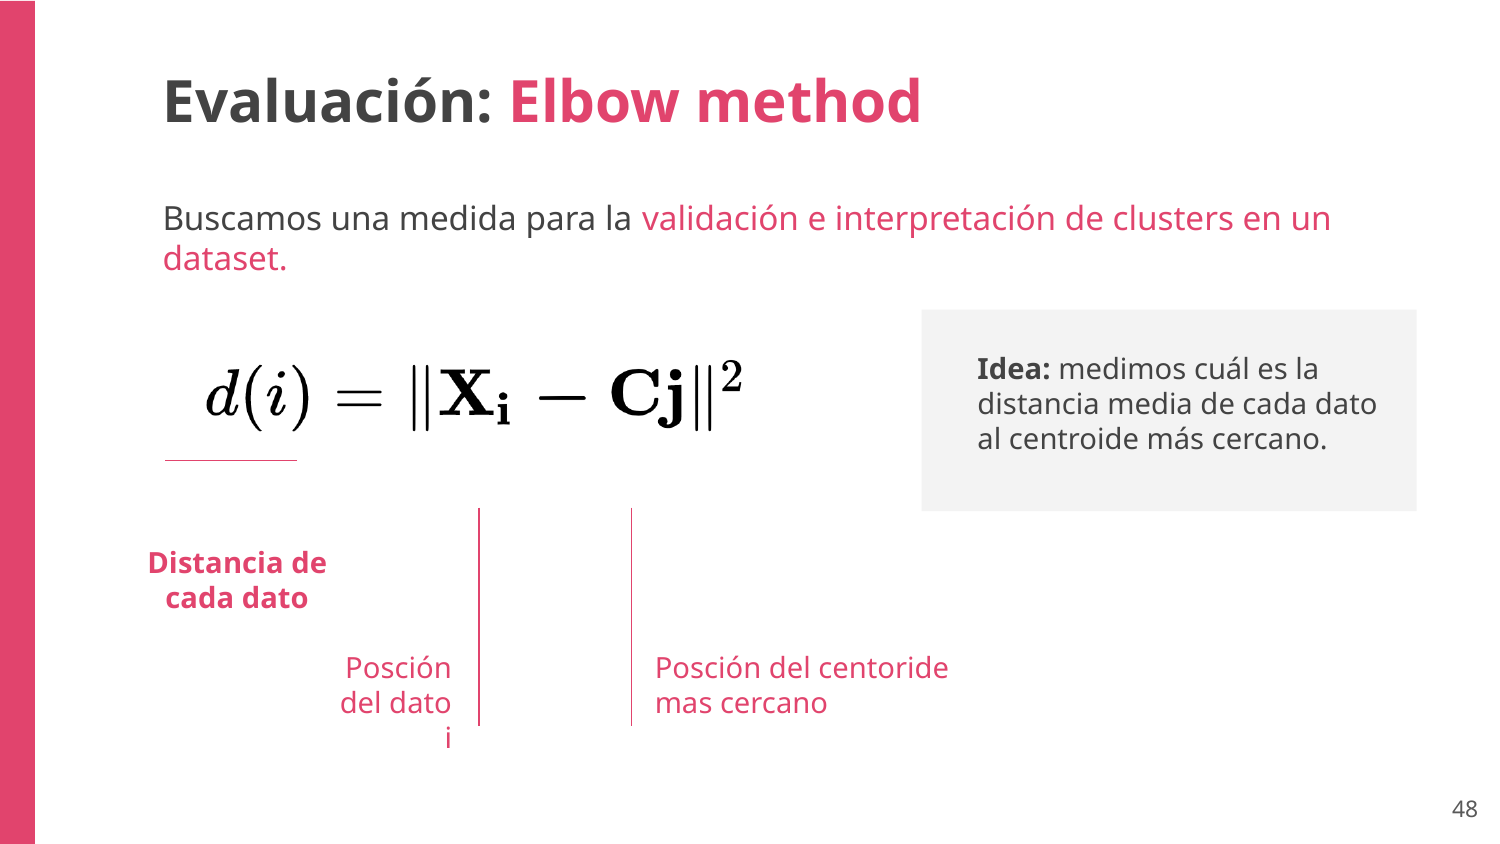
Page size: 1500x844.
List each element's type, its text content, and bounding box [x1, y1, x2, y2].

text_box Evaluación: Elbow method [147, 49, 1350, 146]
picture [203, 354, 751, 440]
text_box Idea: medimos cuál es la distancia media de cada dato al centroide más cercano. [962, 335, 1398, 483]
text_box Buscamos una medida para la validación e interpretación de clusters en un dataset. [147, 190, 1437, 310]
text_box Posción del centoride mas cercano [639, 634, 974, 738]
slide_number 48 [1403, 779, 1494, 844]
text_box Posción del dato i [312, 634, 467, 700]
text_box Distancia de cada dato [127, 529, 347, 595]
text_box [921, 310, 1417, 512]
